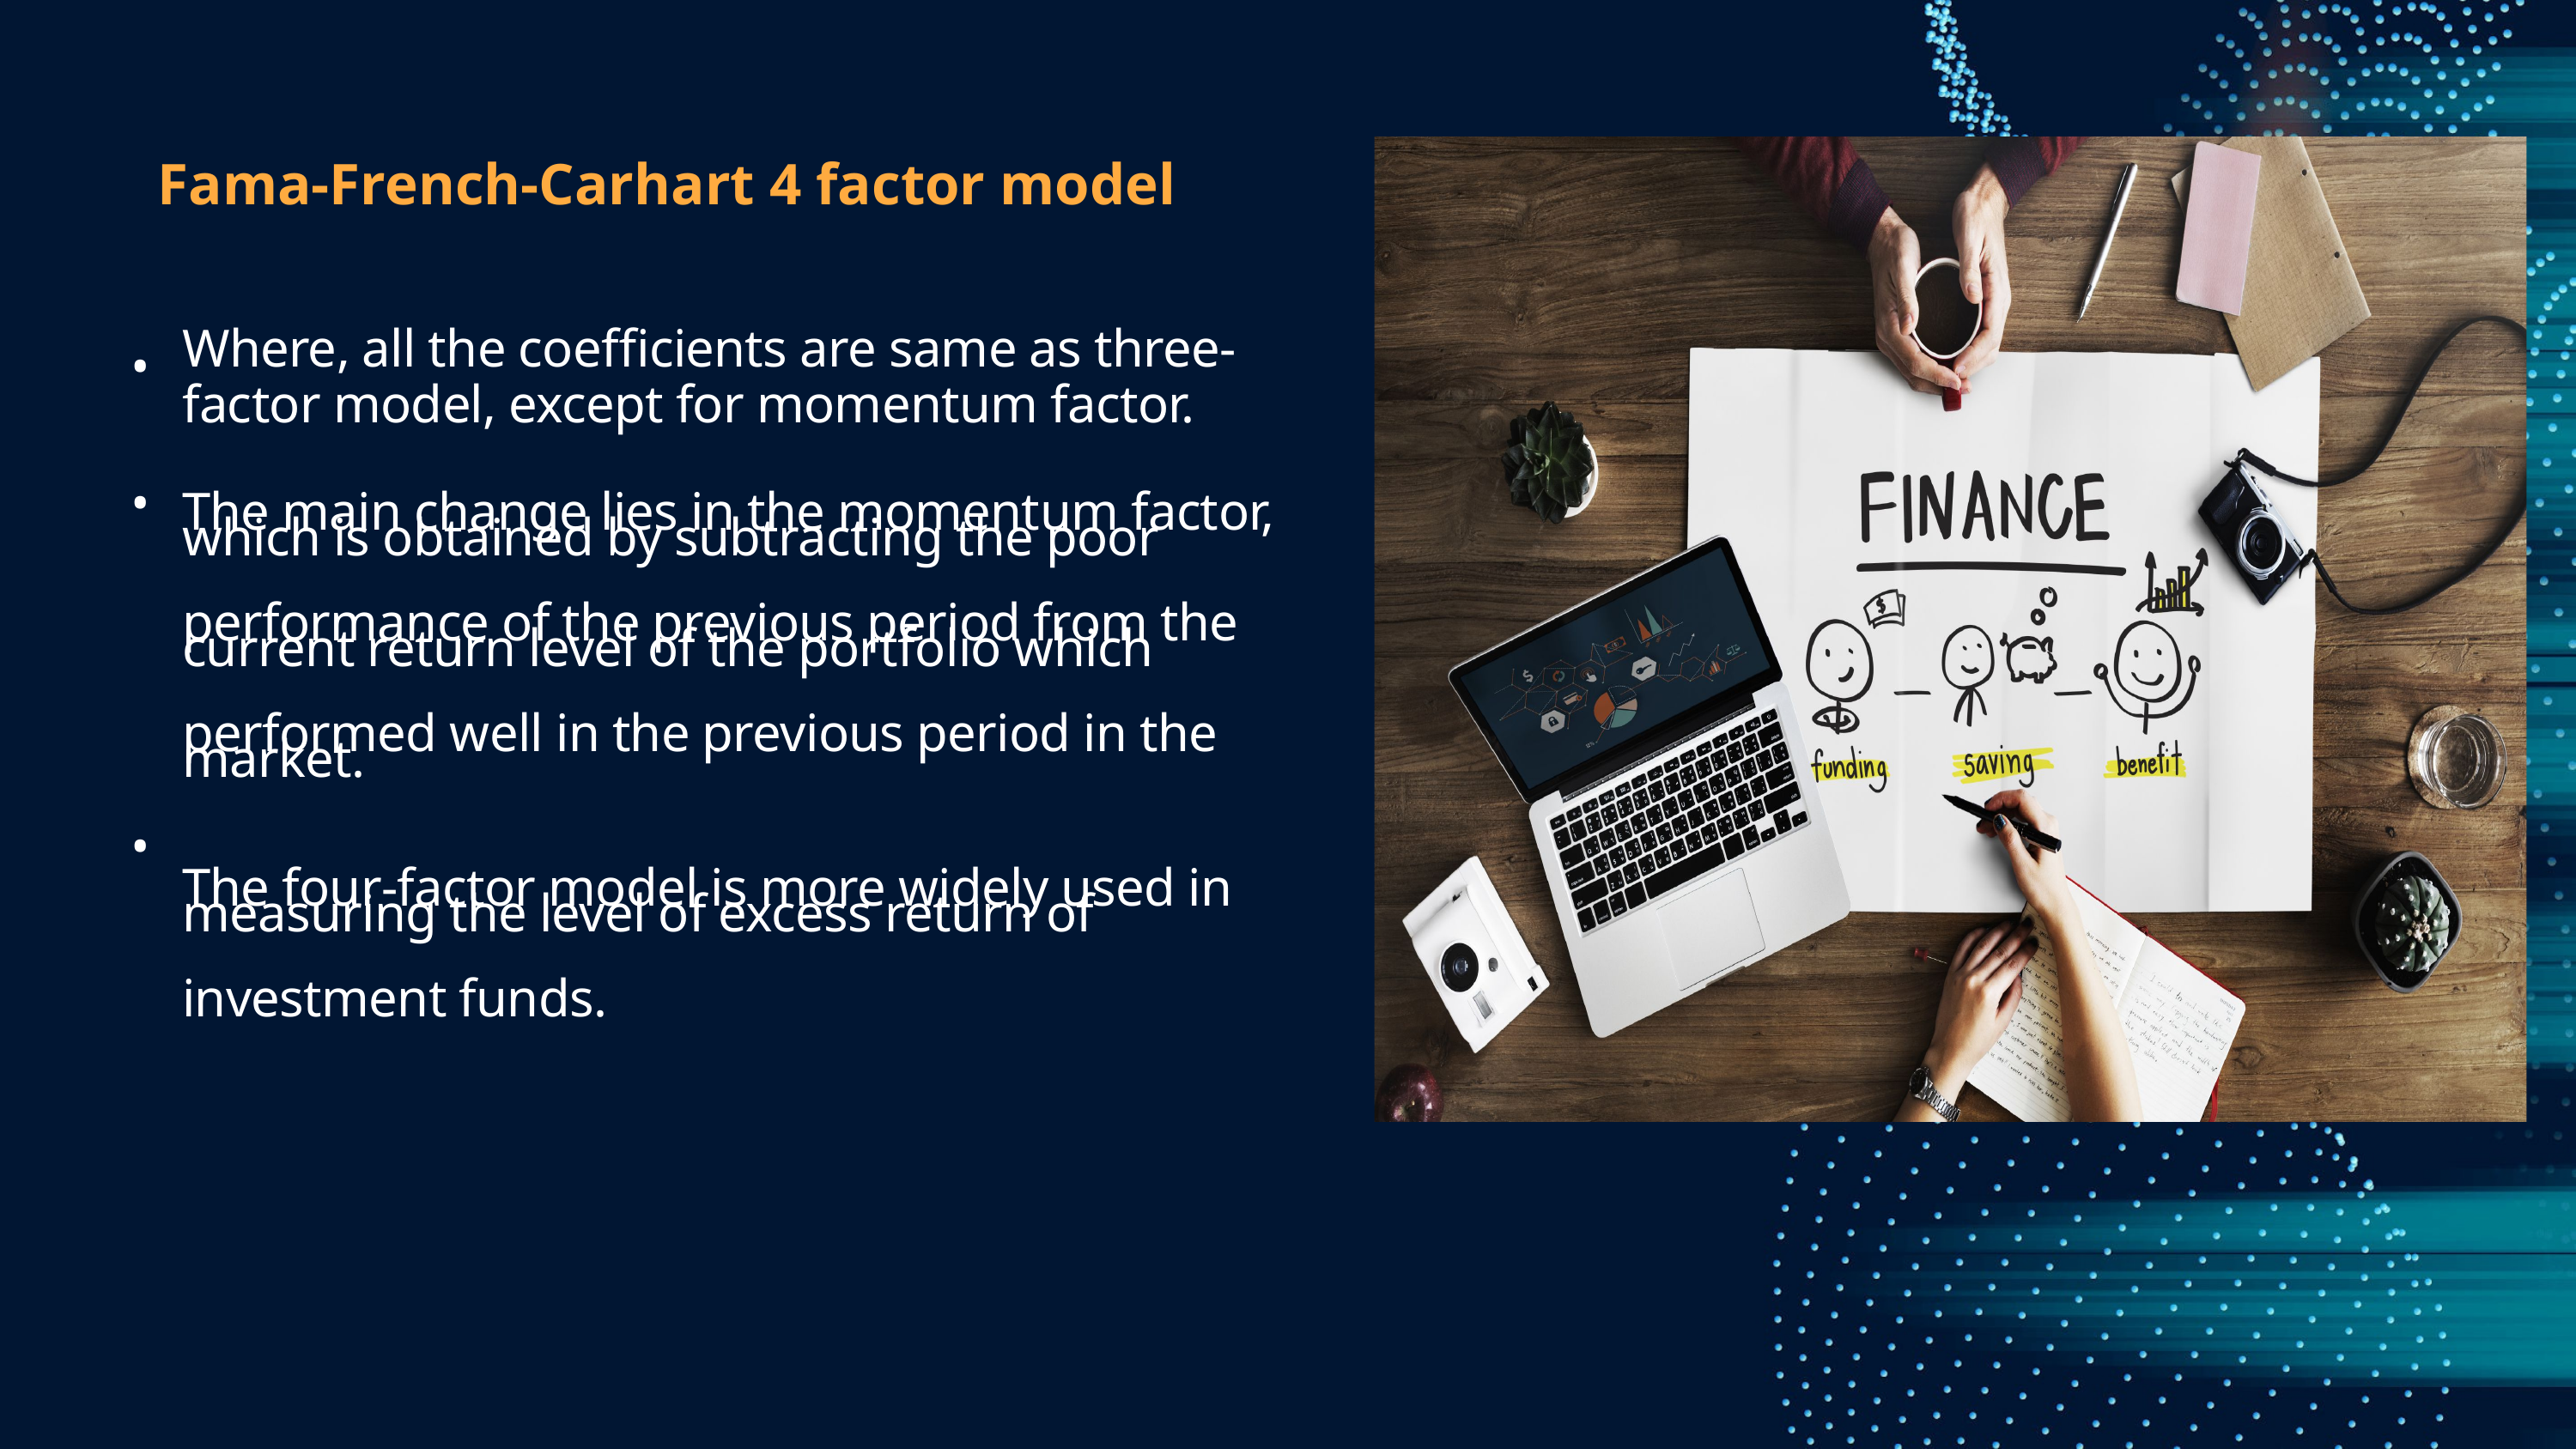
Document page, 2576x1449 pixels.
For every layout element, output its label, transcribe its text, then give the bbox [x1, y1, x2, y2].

text_box [1374, 136, 2527, 1122]
text_box Where, all the coefficients are same as three- factor model, except for momentum factor. The main change lies in the momentum factor, which is obtained by subtracting the poor performance of the previous period from the current return level of the portfolio which performed well in the previous period in the market. The four-factor model is more widely used in measuring the level of excess return of investment funds. [182, 322, 1375, 1028]
text_box Fama-French-Carhart 4 factor model [125, 136, 1210, 216]
text_box [0, 0, 2576, 1449]
text_box • [131, 403, 149, 532]
text_box • [131, 803, 149, 876]
text_box • [131, 266, 149, 396]
